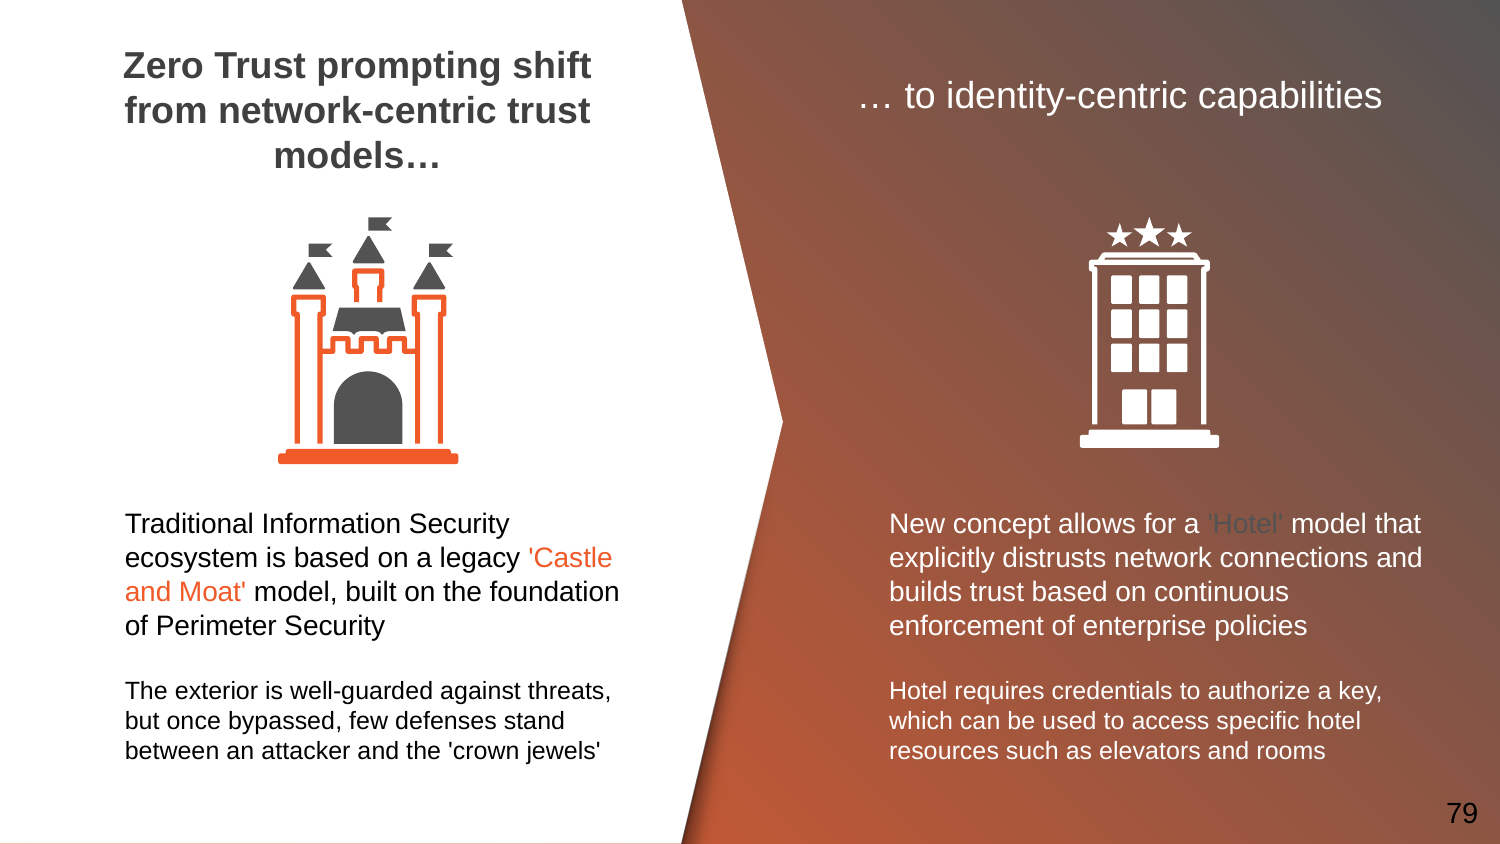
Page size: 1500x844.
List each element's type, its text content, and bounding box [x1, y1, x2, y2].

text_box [233, 205, 504, 476]
text_box 79 [1403, 779, 1494, 844]
title Zero Trust prompting shift from network-centric trust models… [65, 29, 650, 191]
text_box … to identity-centric capabilities [856, 76, 1444, 118]
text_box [1014, 205, 1287, 476]
text_box Traditional Information Security ecosystem is based on a legacy 'Castle and Moat' model, built on the foundation of Perimeter Security The exterior is well-guarded against threats, but once bypassed, few defenses stand between an attacker and the 'crown jewels' [89, 505, 650, 794]
text_box New concept allows for a 'Hotel' model that explicitly distrusts network connections and builds trust based on continuous enforcement of enterprise policies Hotel requires credentials to authorize a key, which can be used to access specific hotel resources such as elevators and rooms [853, 505, 1448, 794]
picture [664, 441, 832, 844]
